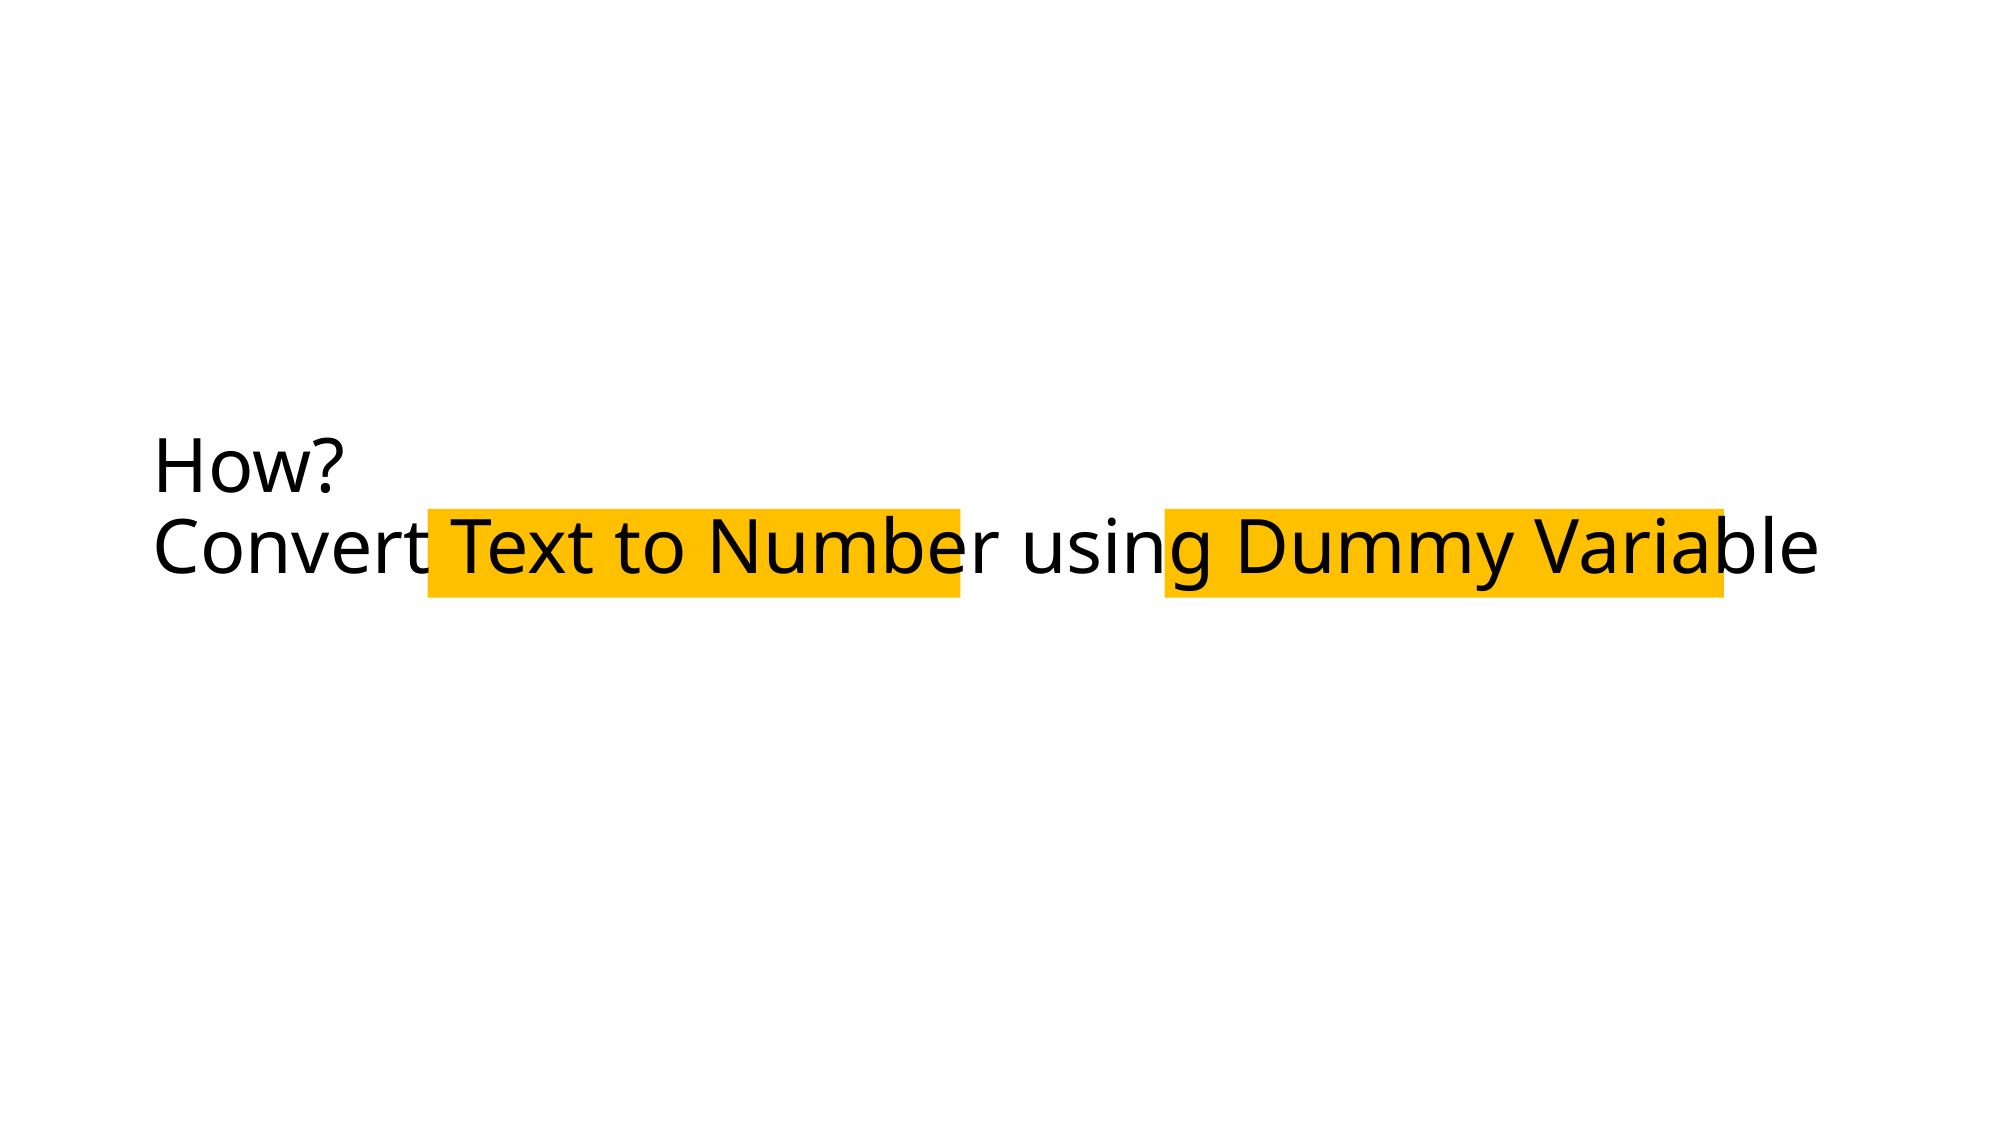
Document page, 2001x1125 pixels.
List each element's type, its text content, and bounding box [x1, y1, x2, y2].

title How? Convert Text to Number using Dummy Variable [137, 400, 1863, 618]
